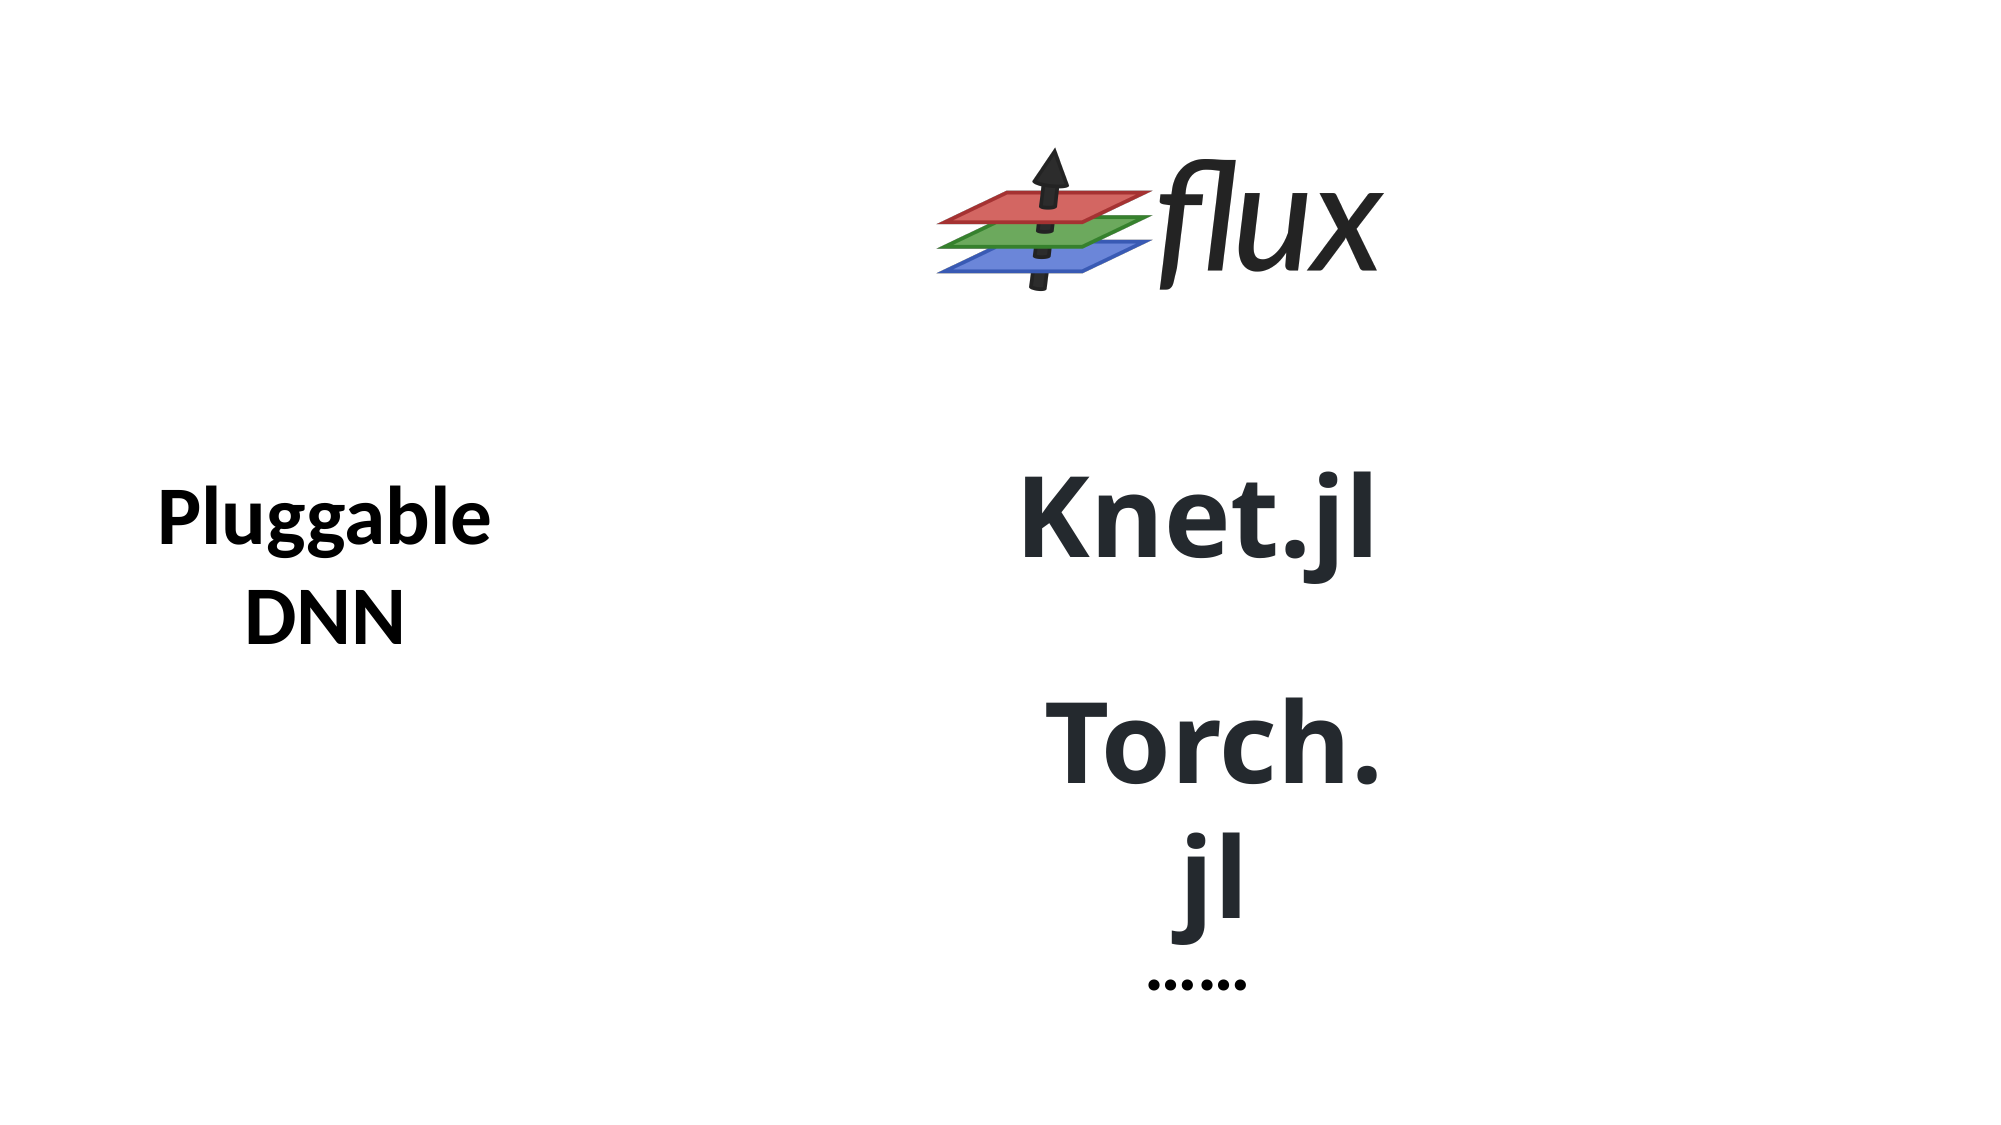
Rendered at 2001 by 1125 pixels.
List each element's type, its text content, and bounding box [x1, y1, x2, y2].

text_box Pluggable DNN [115, 453, 536, 669]
text_box …… [1129, 907, 1266, 1013]
text_box Torch.jl [1016, 663, 1412, 949]
text_box Knet.jl [999, 437, 1396, 588]
picture [936, 142, 1394, 297]
